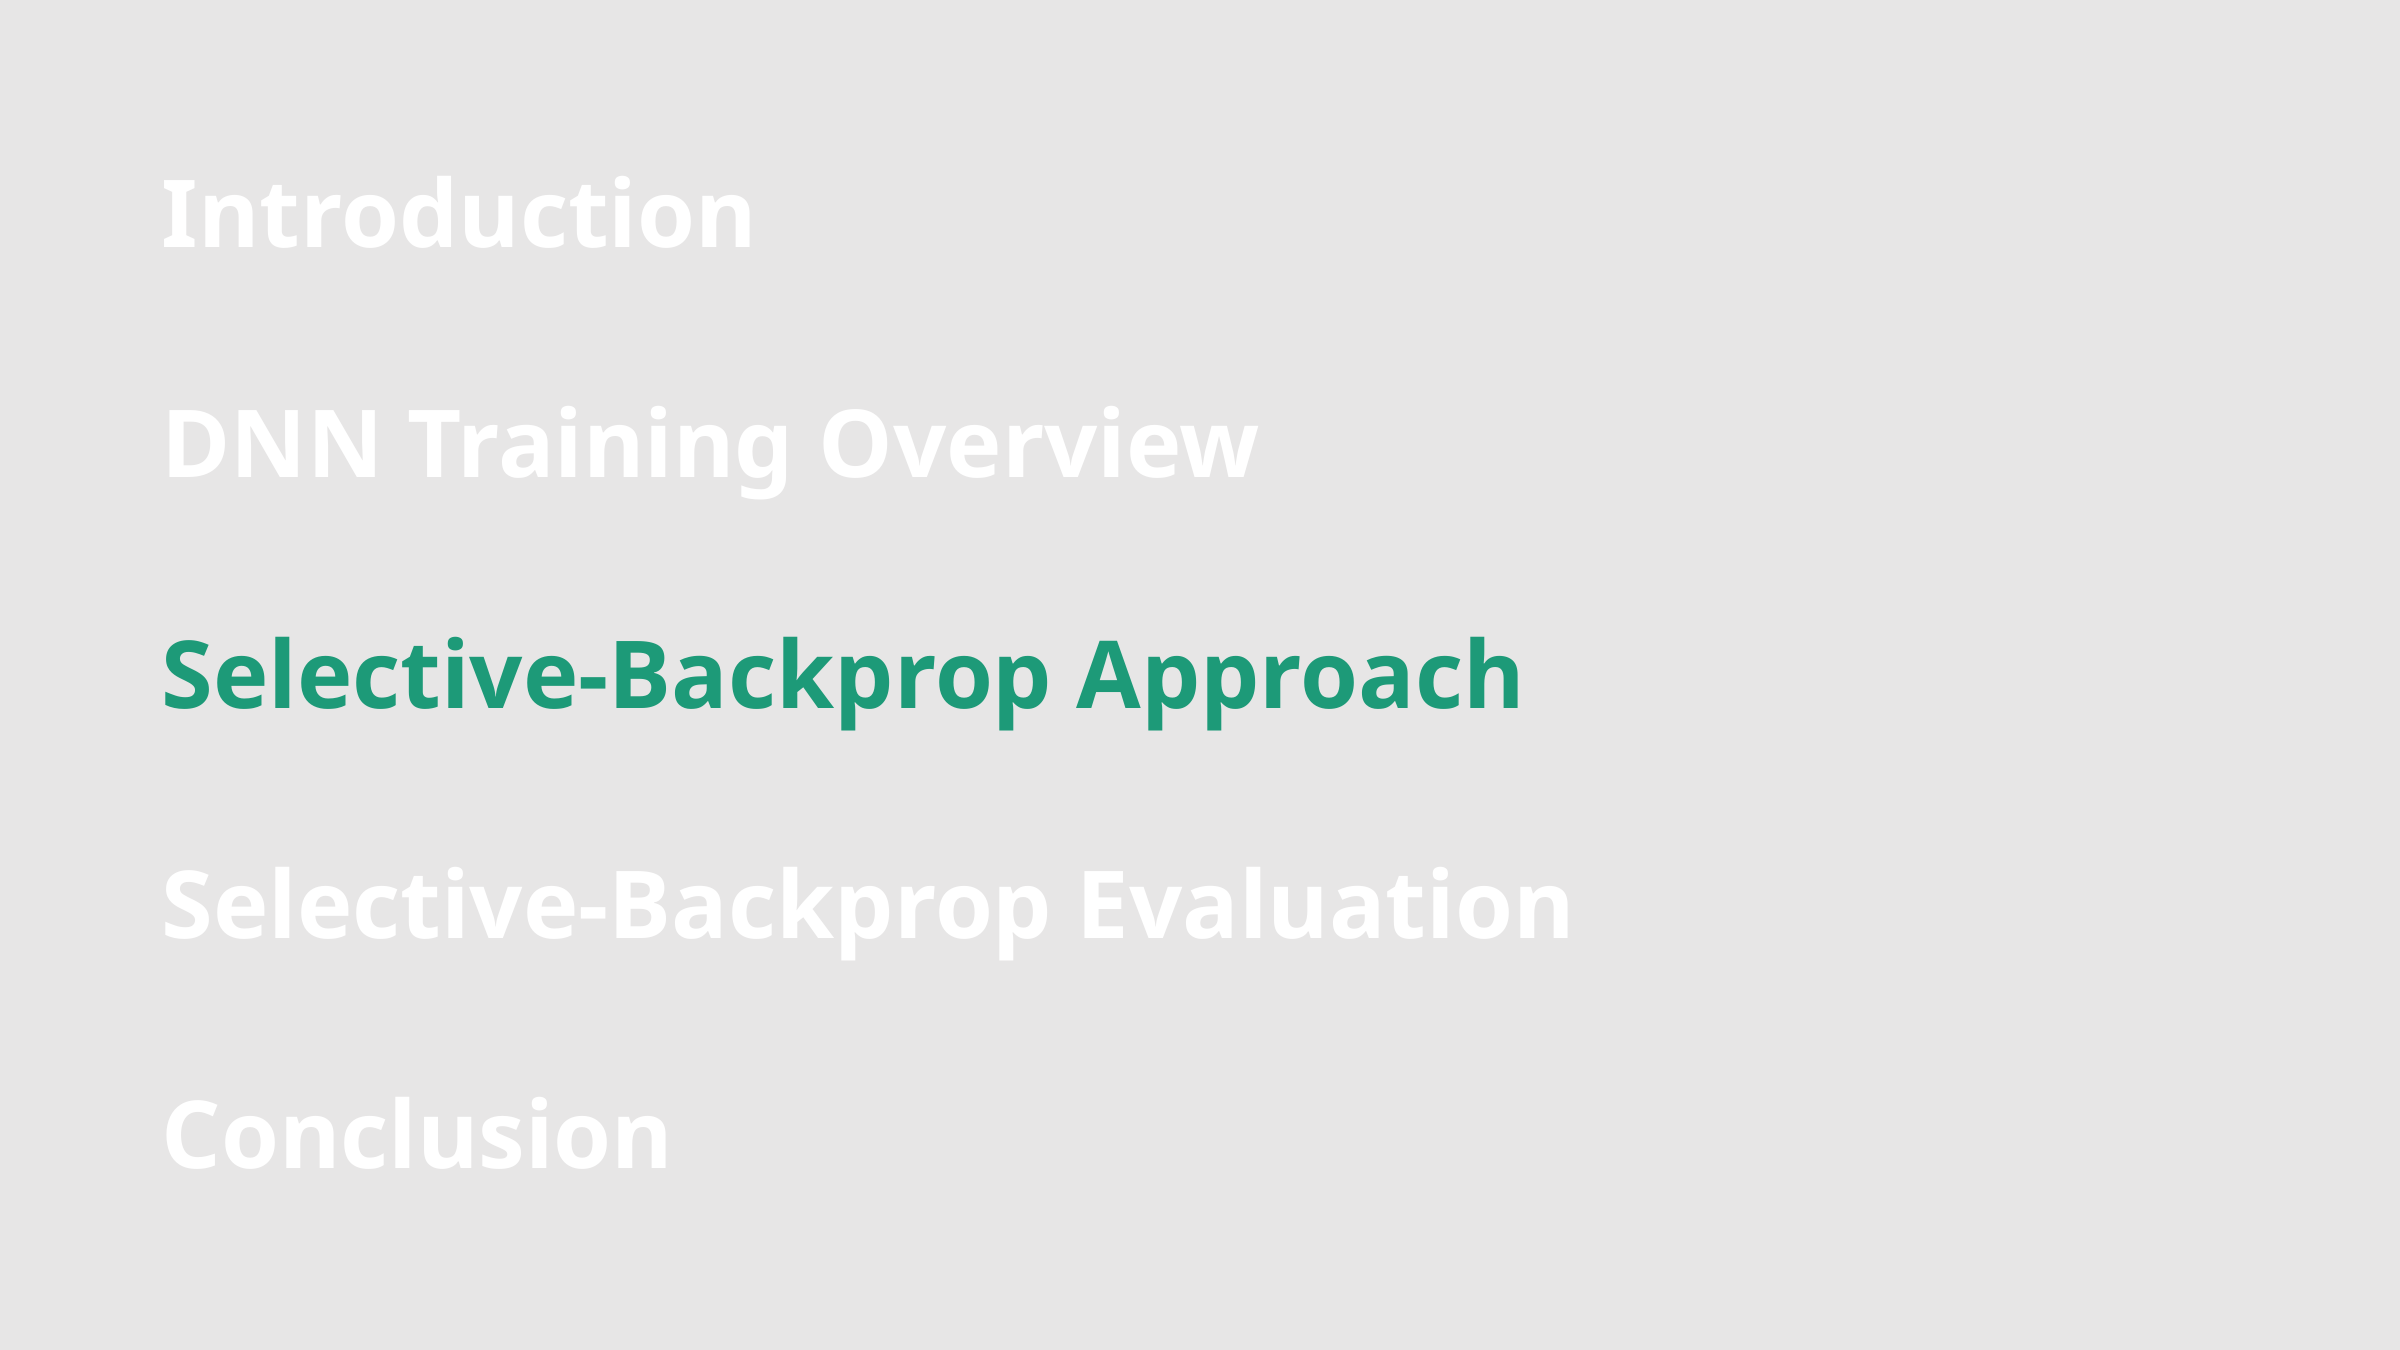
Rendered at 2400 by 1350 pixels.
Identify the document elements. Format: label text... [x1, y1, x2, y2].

text_box Conclusion [146, 1080, 2217, 1214]
text_box Selective-Backprop Approach [146, 619, 2217, 753]
text_box Selective-Backprop Evaluation [146, 850, 2217, 983]
text_box DNN Training Overview [146, 389, 2217, 523]
list Introduction [146, 159, 2217, 292]
